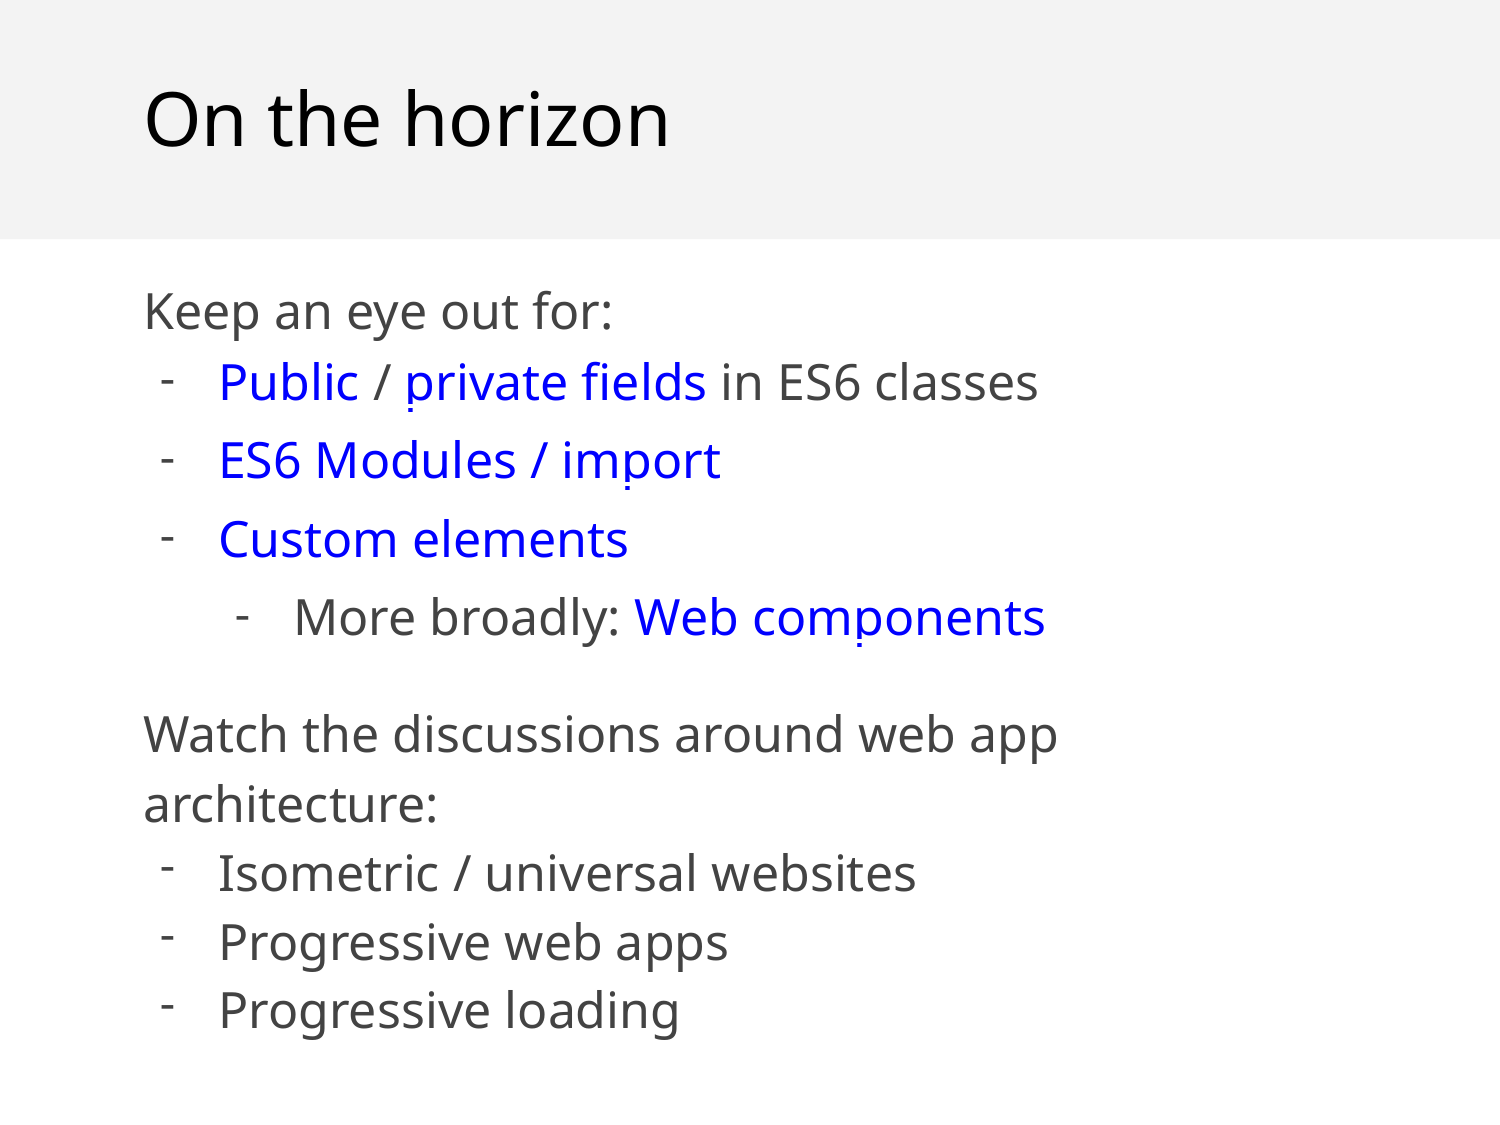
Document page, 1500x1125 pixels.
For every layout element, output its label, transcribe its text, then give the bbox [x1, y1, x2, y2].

text_box On the horizon [128, 56, 1372, 183]
text_box Keep an eye out for: Public / private fields in ES6 classes ES6 Modules / import Custom elements More broadly: Web components Watch the discussions around web app architecture: Isometric / universal websites Progressive web apps Progressive loading [128, 255, 1372, 1125]
